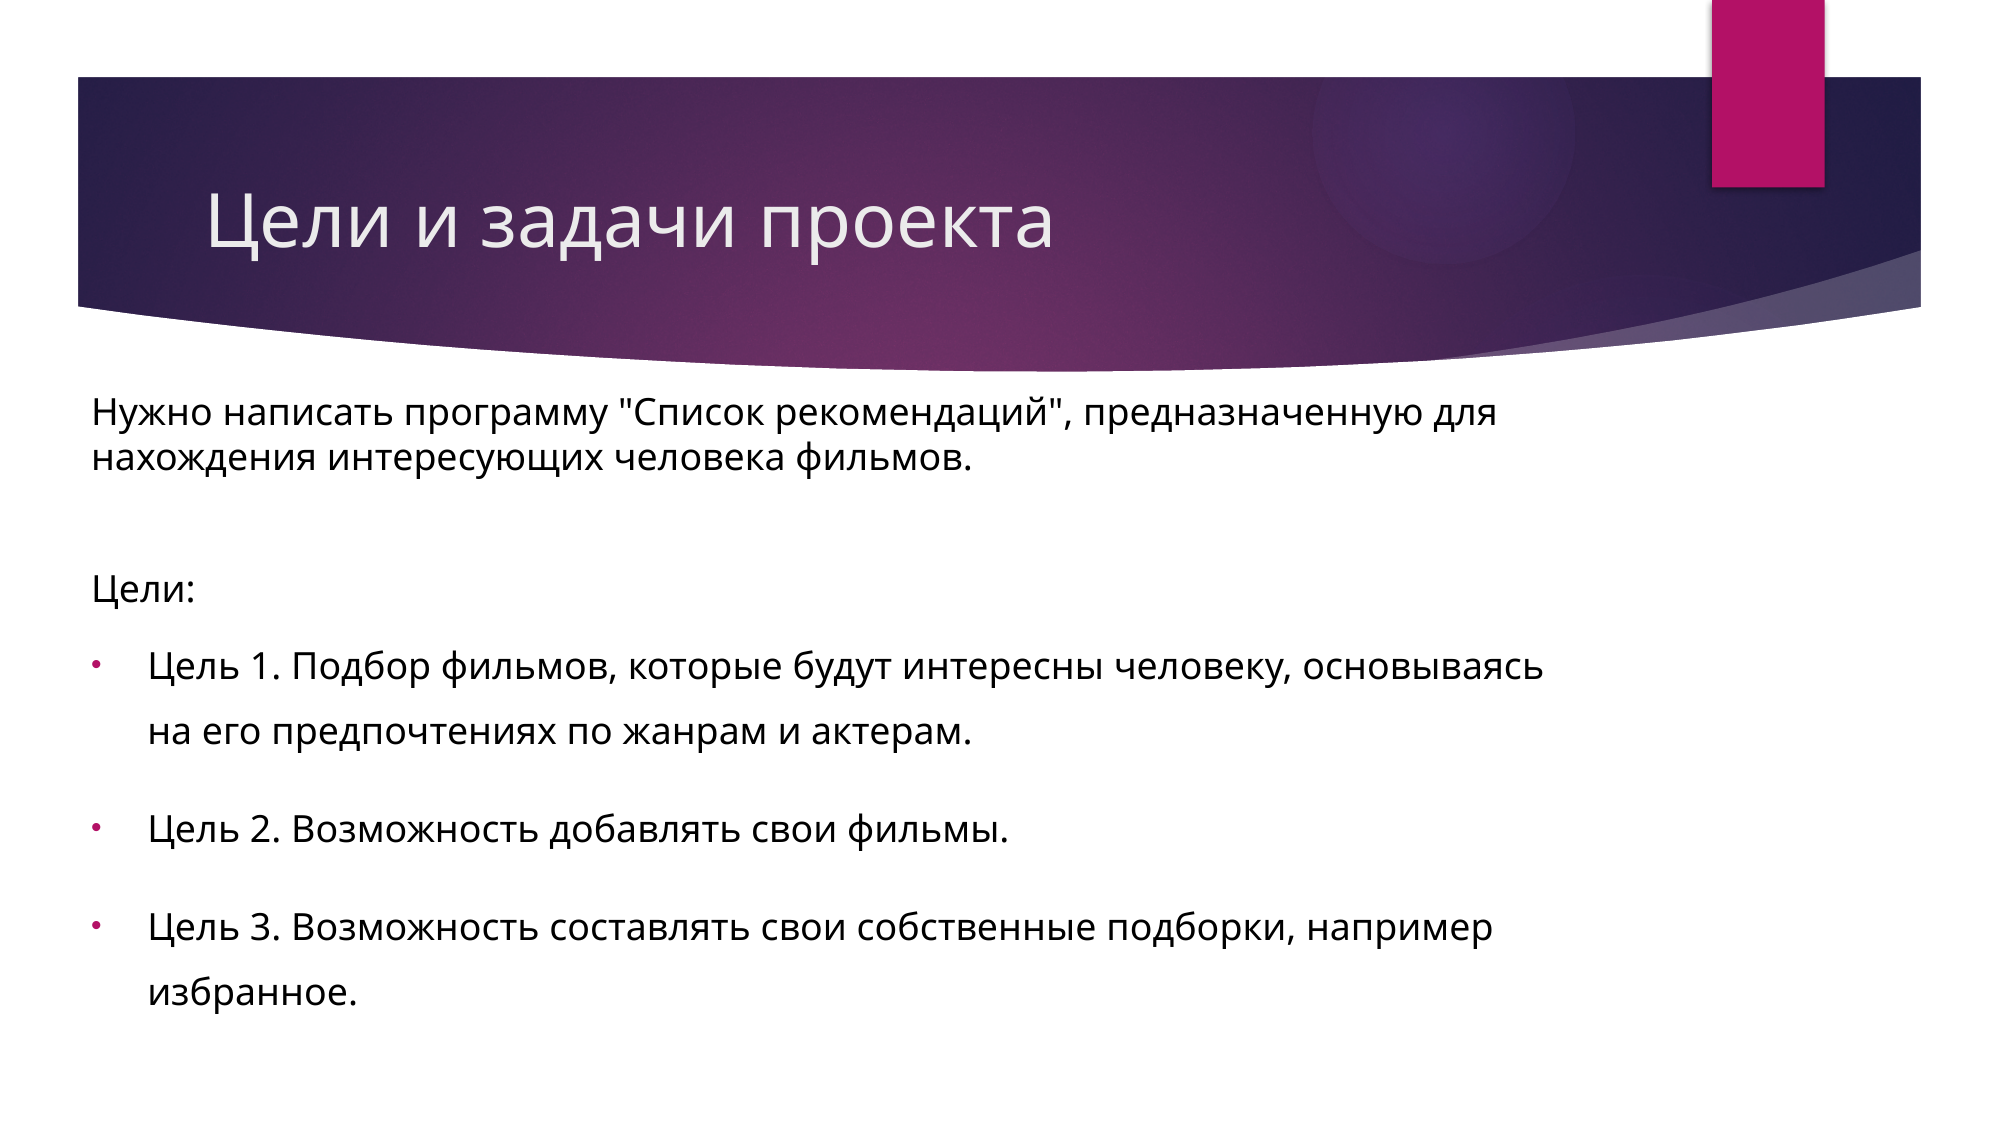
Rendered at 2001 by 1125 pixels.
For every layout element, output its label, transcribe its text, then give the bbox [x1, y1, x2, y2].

list Нужно написать программу "Список рекомендаций", предназначенную для нахождения интересующих человека фильмов. Цели: Цель 1. Подбор фильмов, которые будут интересны человеку, основываясь на его предпочтениях по жанрам и актерам. Цель 2. Возможность добавлять свои фильмы. Цель 3. Возможность составлять свои собственные подборки, например избранное. [75, 380, 1571, 1090]
title Цели и задачи проекта [189, 159, 1627, 276]
